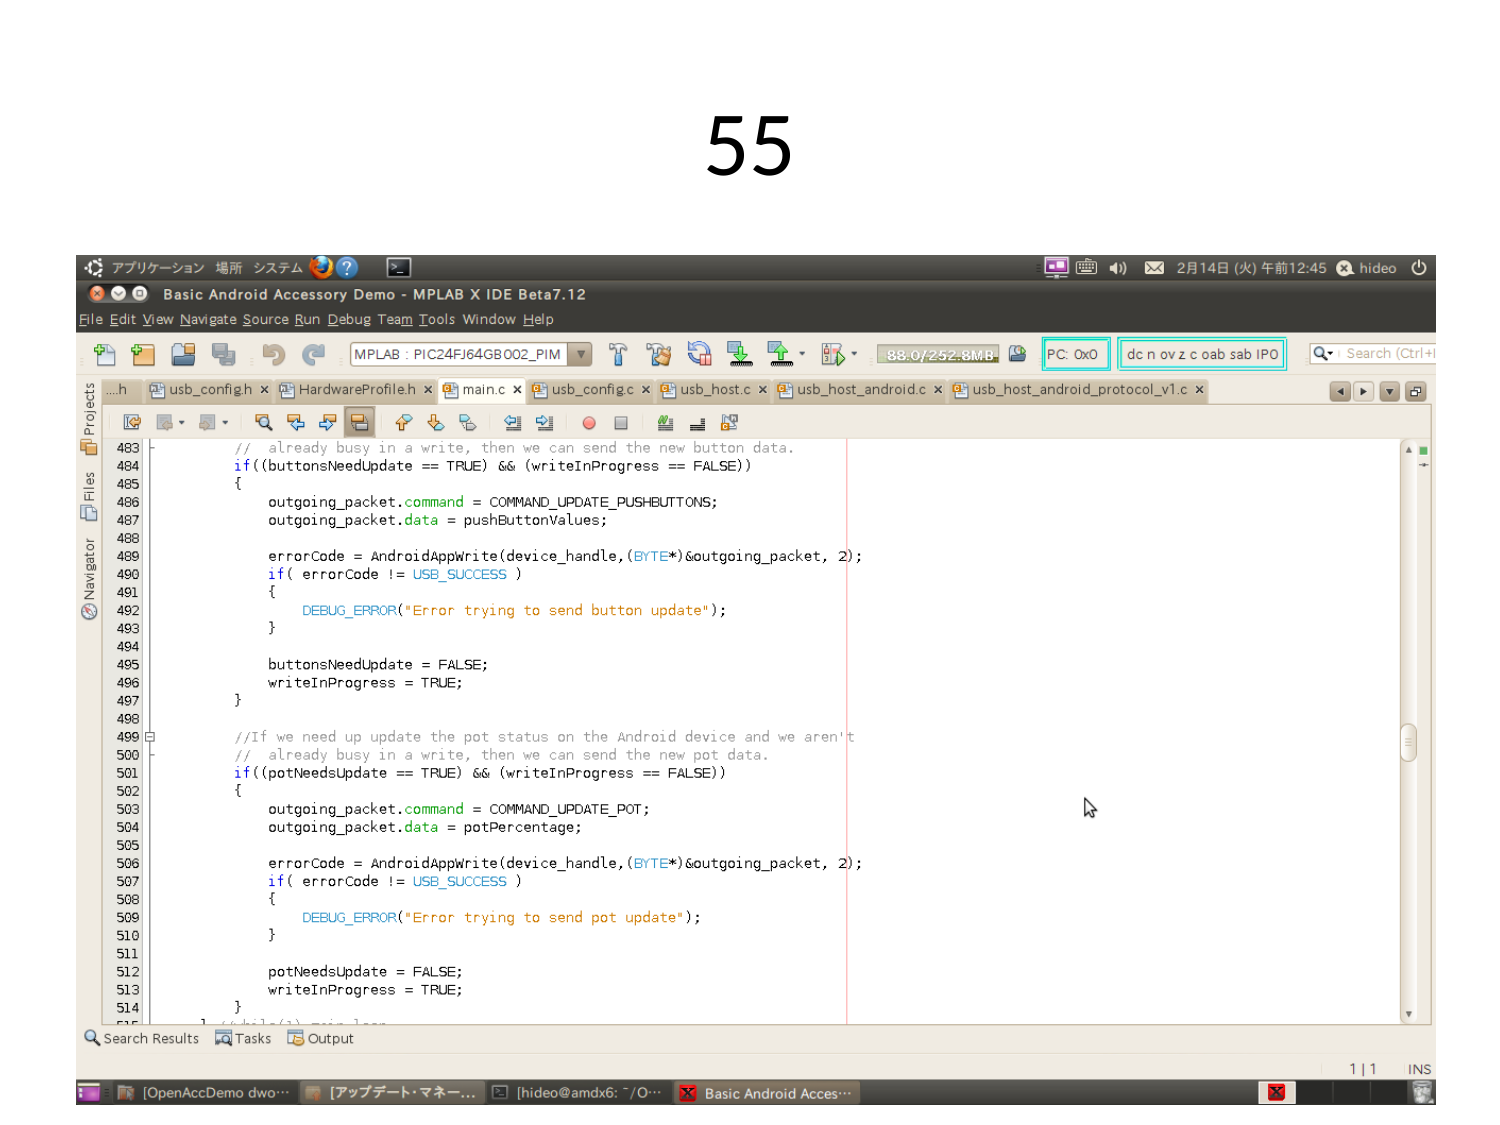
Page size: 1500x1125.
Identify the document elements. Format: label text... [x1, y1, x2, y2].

title 55 [75, 45, 1425, 233]
picture [76, 255, 1436, 1105]
